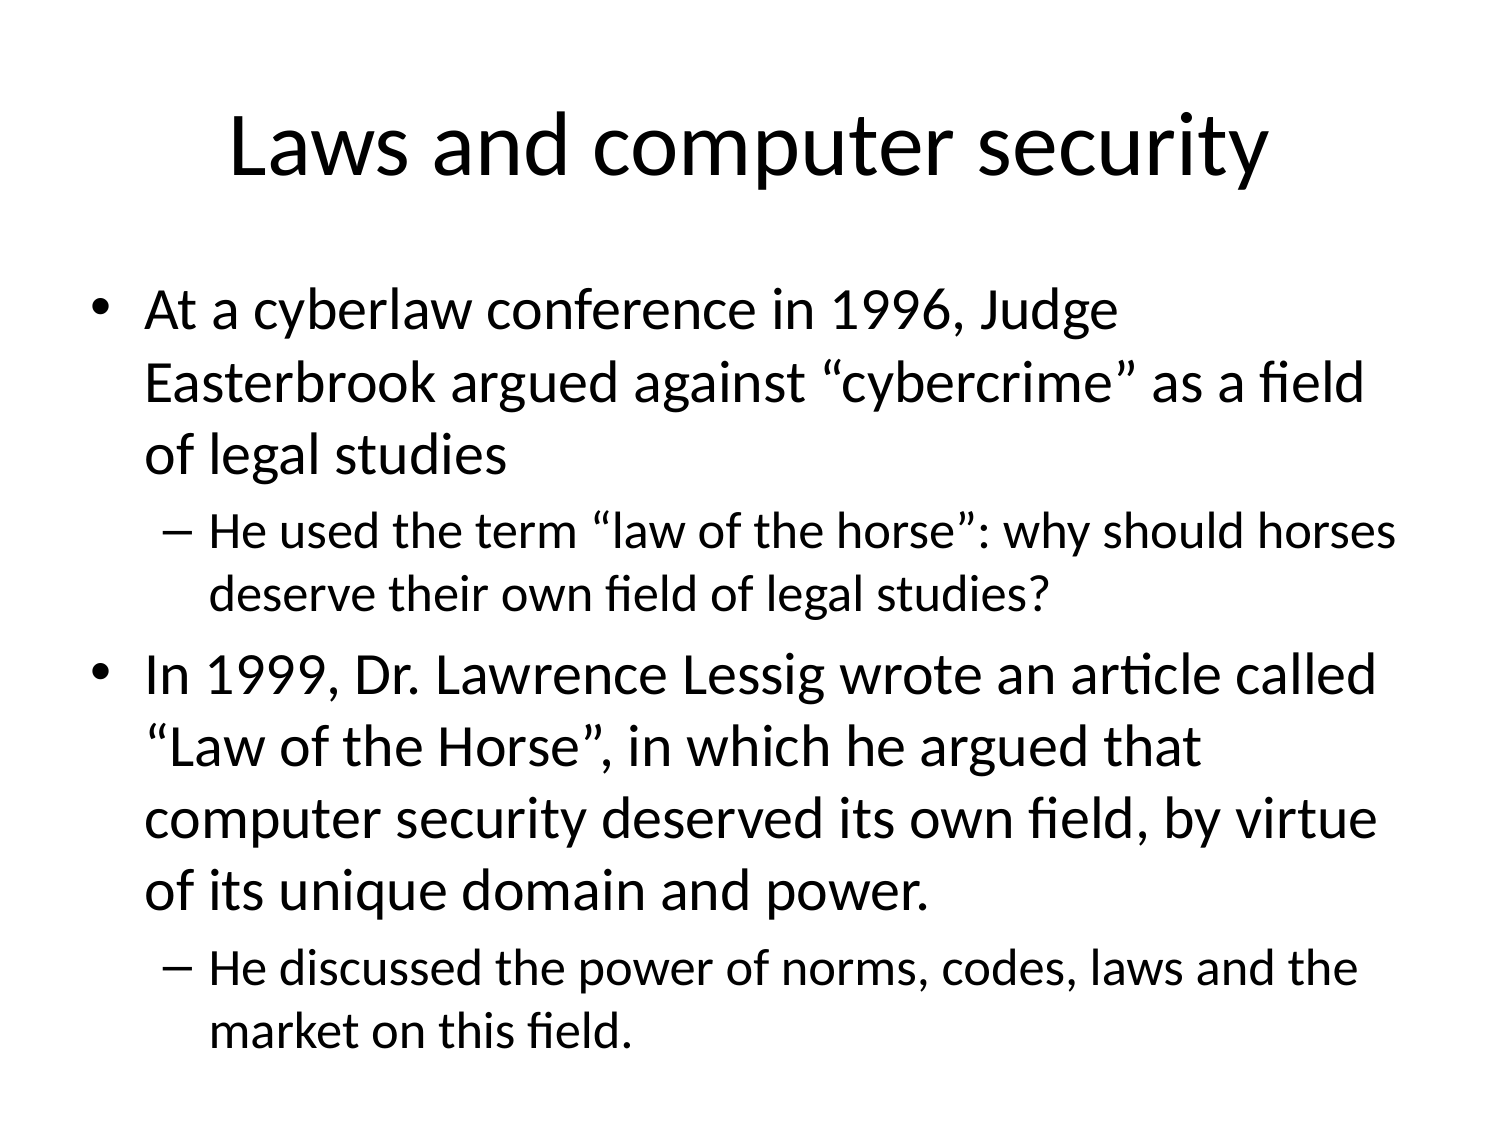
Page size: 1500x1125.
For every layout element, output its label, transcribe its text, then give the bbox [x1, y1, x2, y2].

list At a cyberlaw conference in 1996, Judge Easterbrook argued against “cybercrime” as a field of legal studies He used the term “law of the horse”: why should horses deserve their own field of legal studies? In 1999, Dr. Lawrence Lessig wrote an article called “Law of the Horse”, in which he argued that computer security deserved its own field, by virtue of its unique domain and power. He discussed the power of norms, codes, laws and the market on this field. [75, 262, 1425, 1067]
title Laws and computer security [75, 45, 1425, 233]
